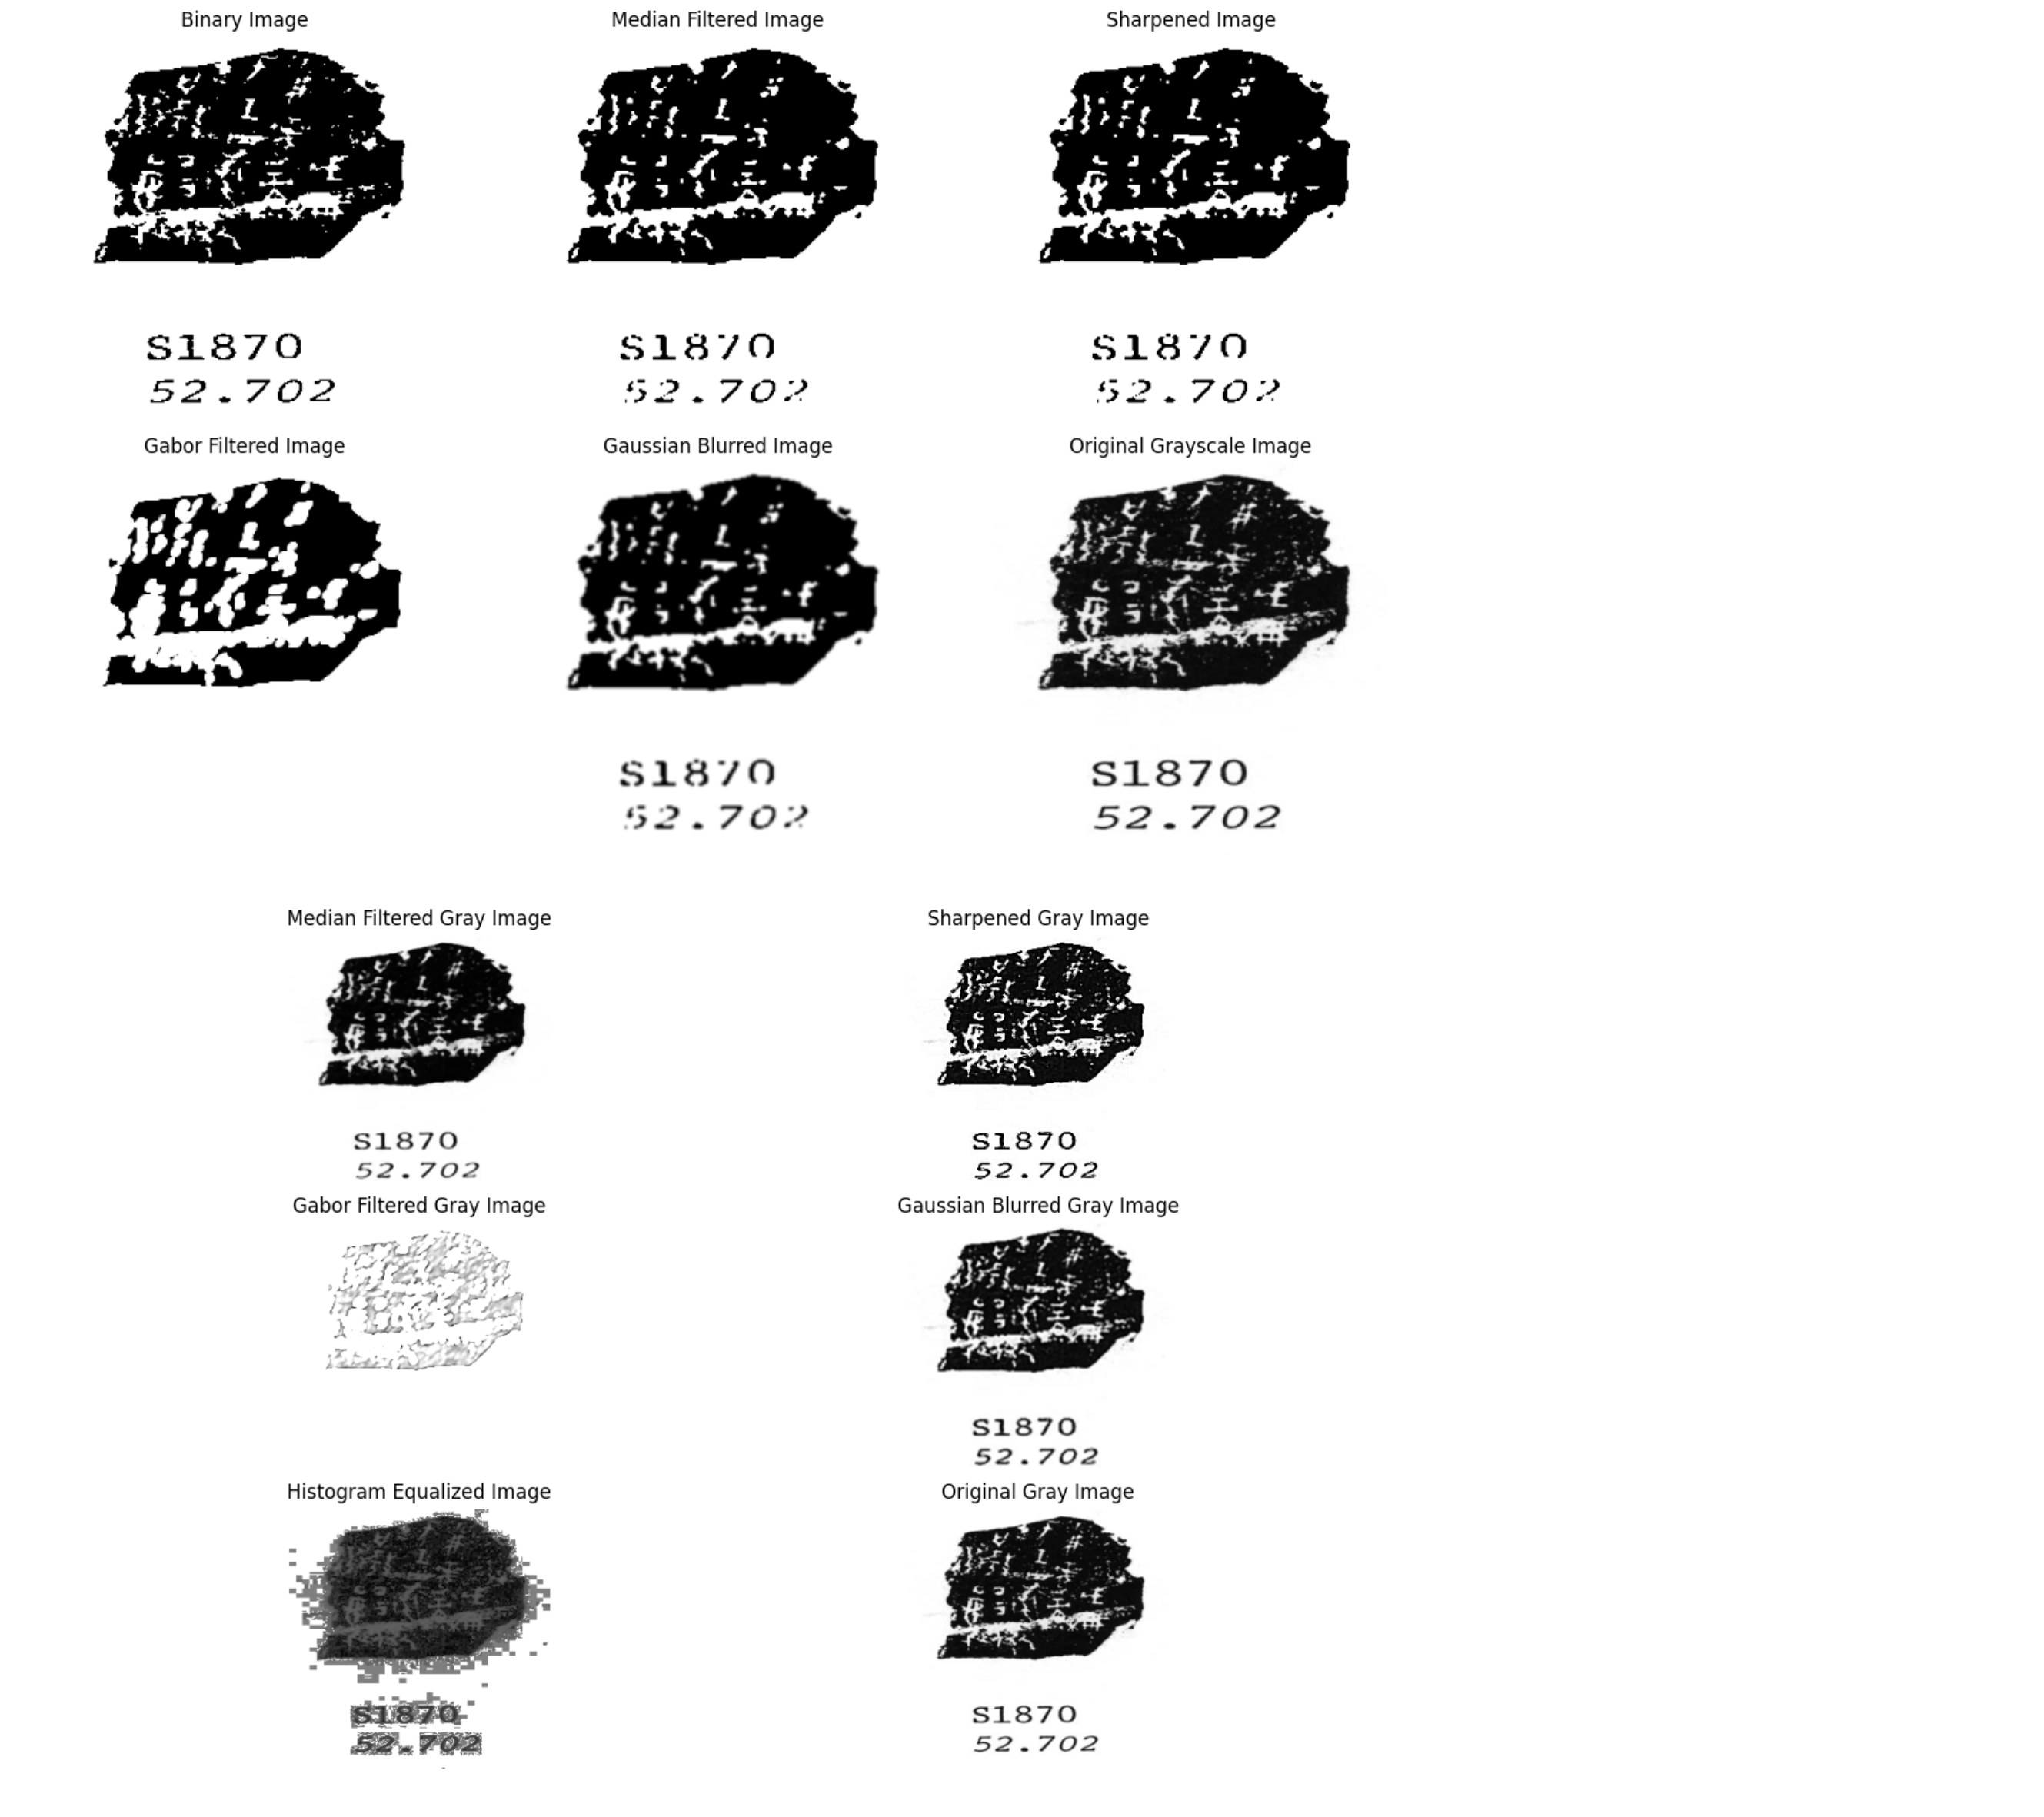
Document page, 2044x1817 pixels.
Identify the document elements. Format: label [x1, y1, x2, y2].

picture [10, 907, 1447, 1779]
picture [0, 0, 1436, 871]
